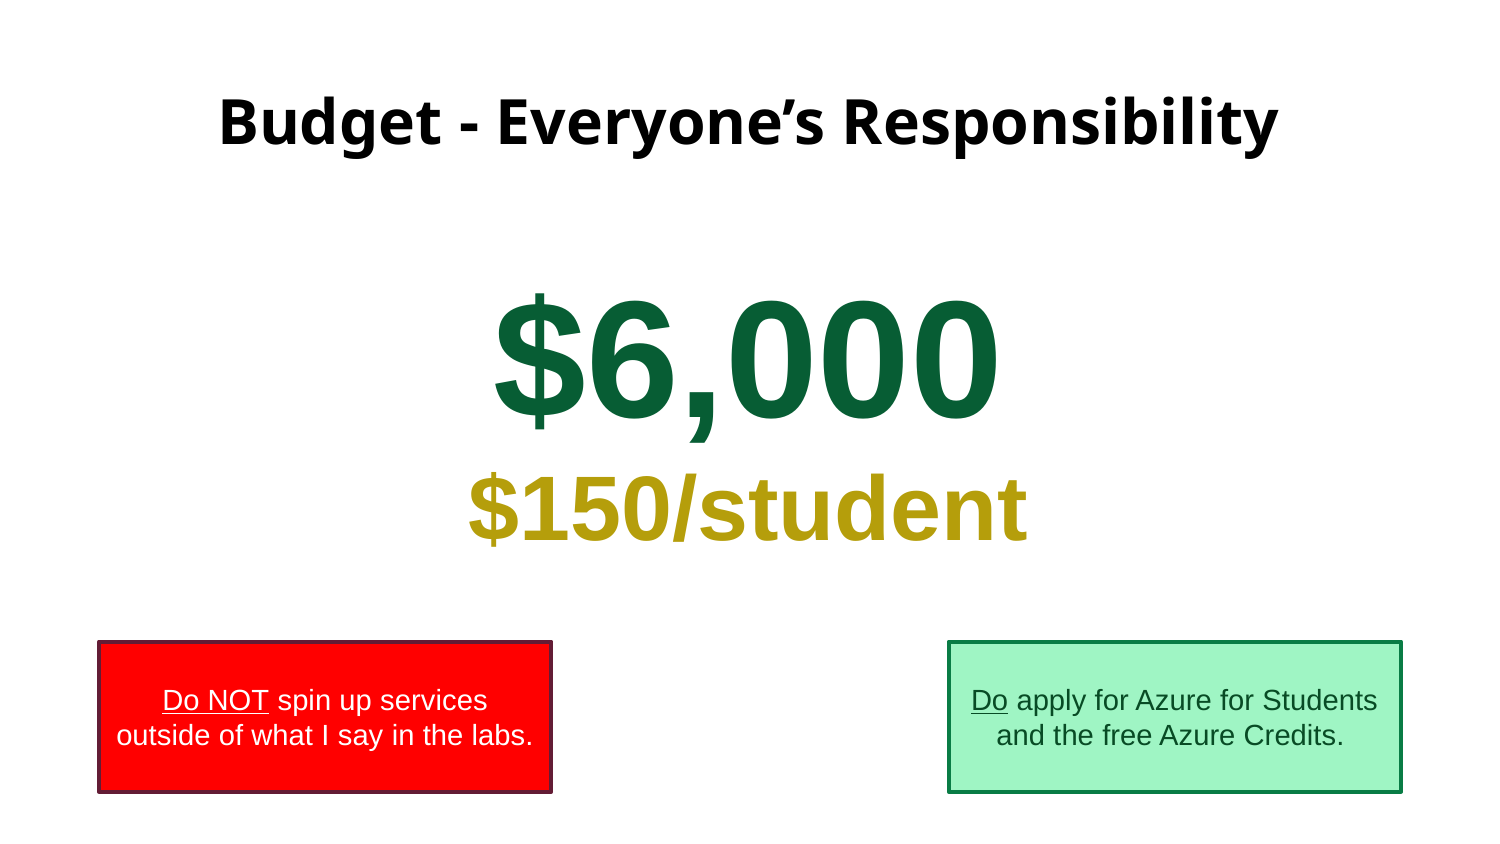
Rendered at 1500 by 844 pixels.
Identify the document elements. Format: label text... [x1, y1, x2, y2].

text_box Do apply for Azure for Students and the free Azure Credits. [947, 640, 1403, 794]
title Budget - Everyone’s Responsibility [49, 67, 1448, 173]
text_box Do NOT spin up services outside of what I say in the labs. [97, 640, 553, 794]
text_box $150/student [453, 441, 1044, 567]
text_box $6,000 [478, 243, 1019, 441]
